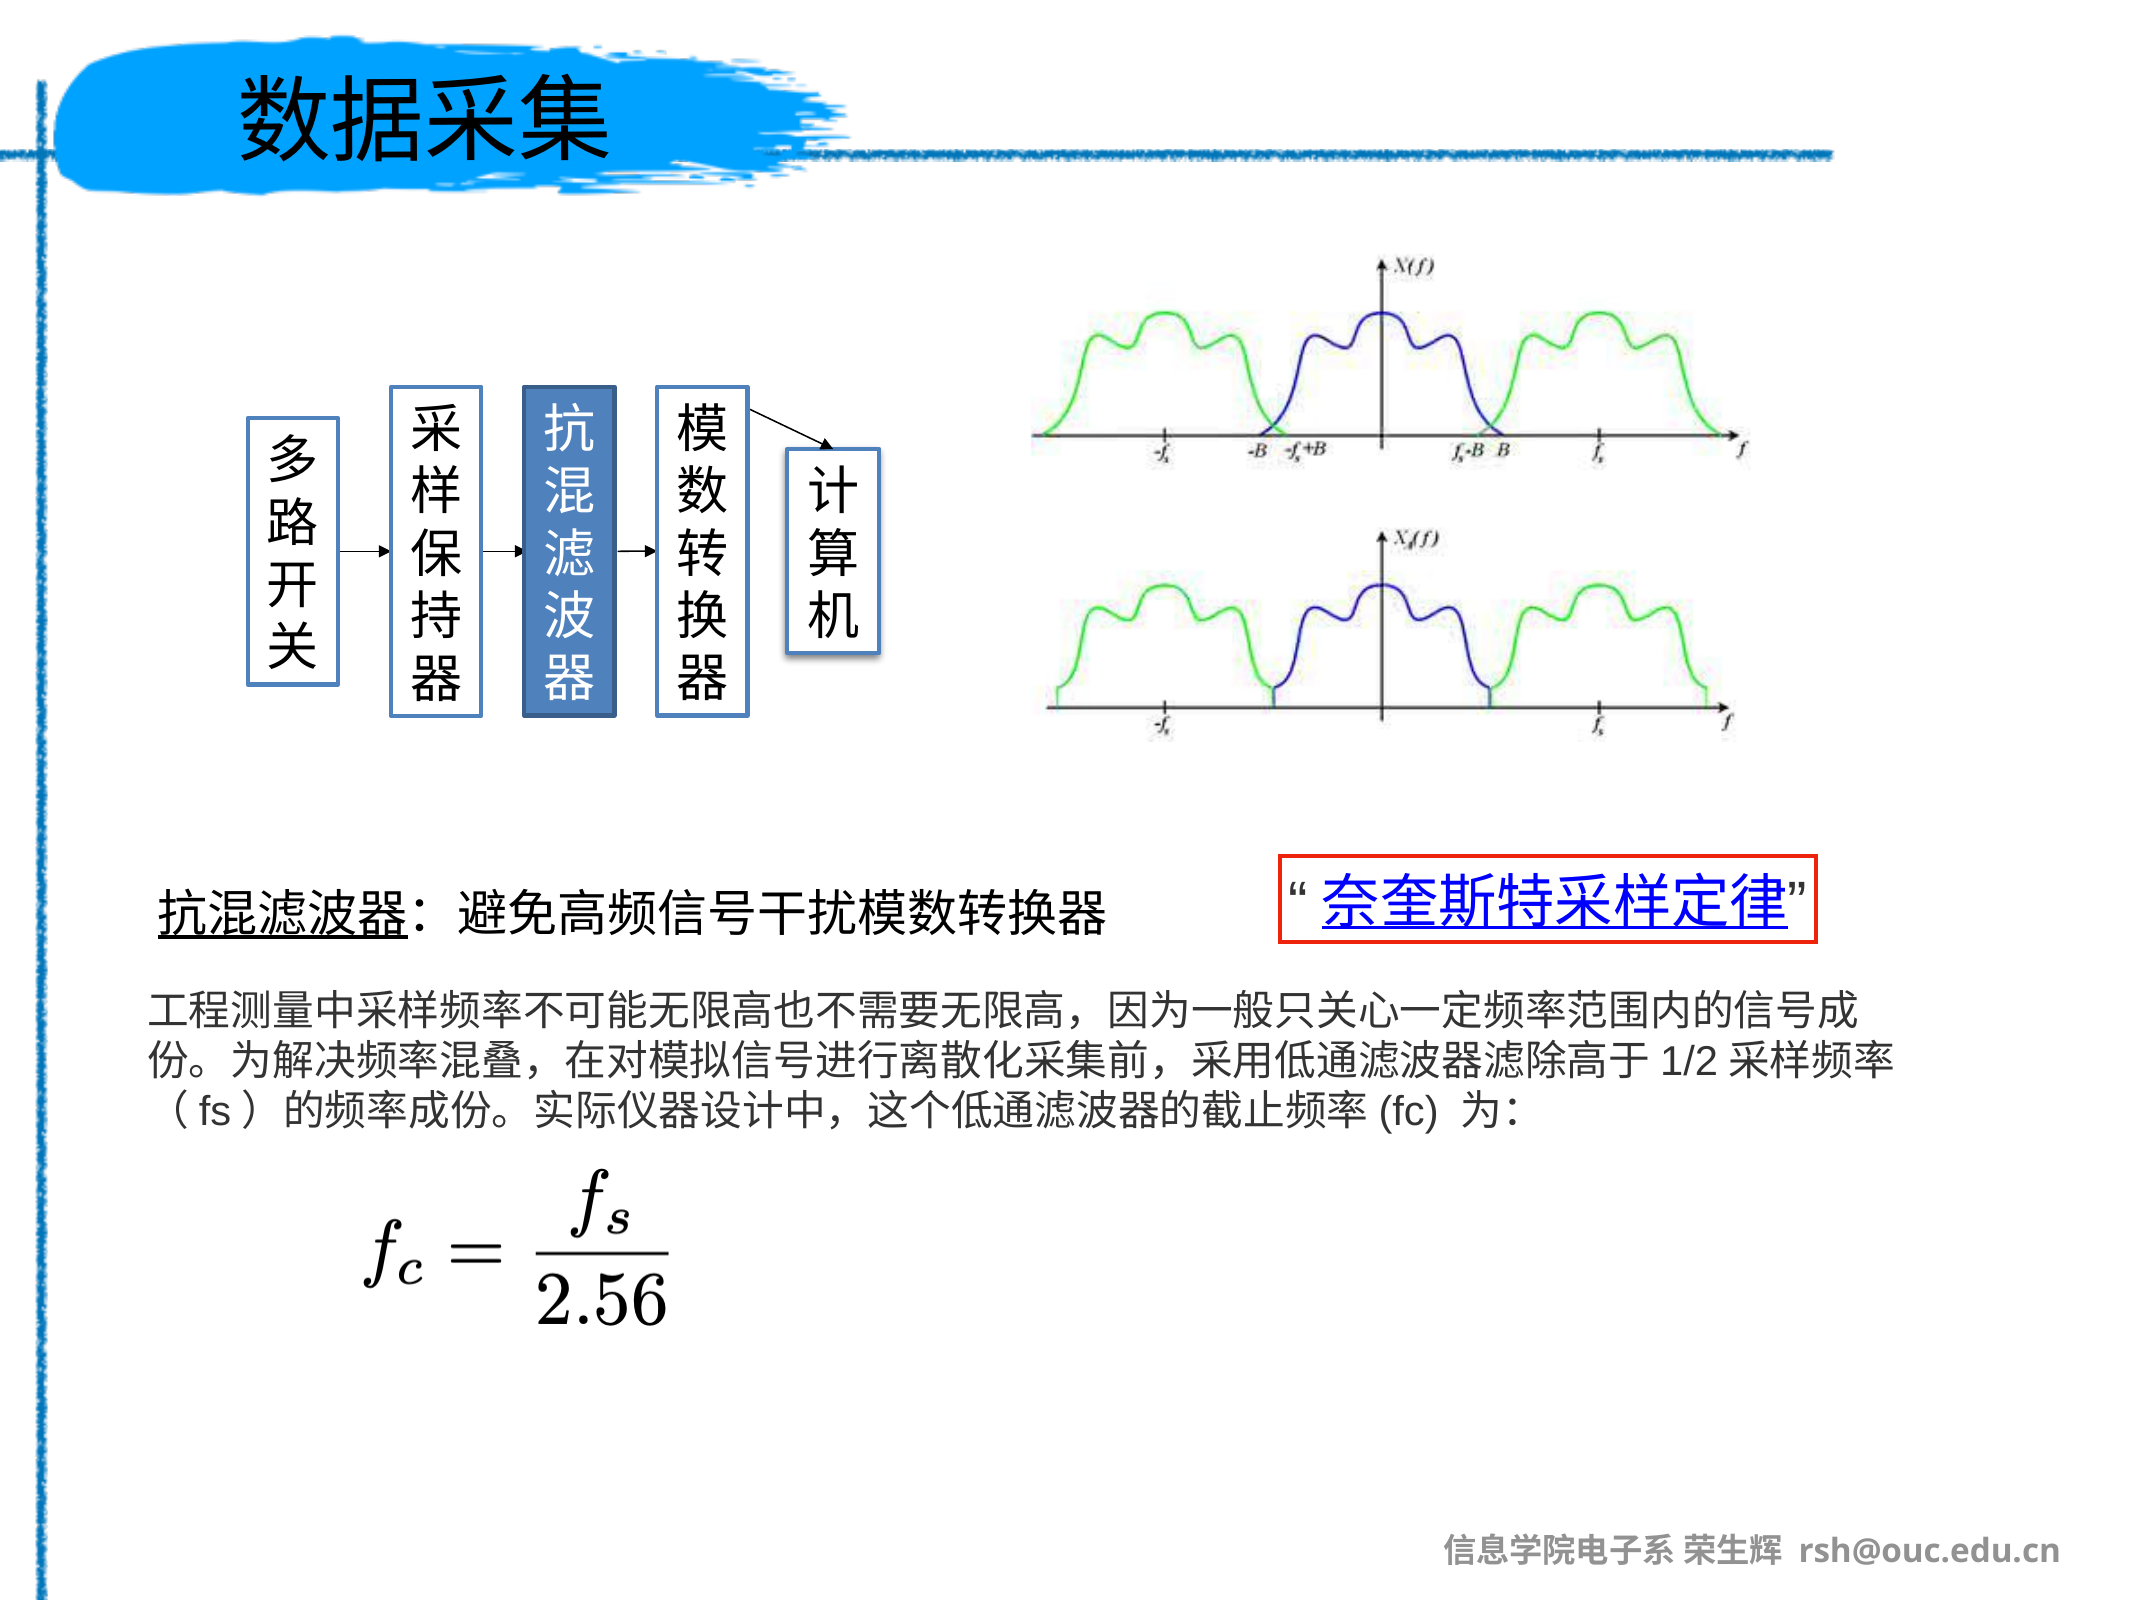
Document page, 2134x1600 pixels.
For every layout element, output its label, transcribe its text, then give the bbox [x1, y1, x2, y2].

picture [0, 32, 59, 1600]
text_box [247, 352, 880, 750]
text_box 工程测量中采样频率不可能无限高也不需要无限高，因为一般只关心一定频率范围内的信号成份。为解决频率混叠，在对模拟信号进行离散化采集前，采用低通滤波器滤除高于1/2采样频率（fs）的频率成份。实际仪器设计中，这个低通滤波器的截止频率(fc) 为： [138, 975, 1919, 1143]
picture [1009, 240, 1792, 742]
picture [790, 32, 1841, 200]
text_box “奈奎斯特采样定律” [1280, 855, 1816, 943]
title 数据采集 [58, 22, 791, 210]
text_box 抗混滤波器：避免高频信号干扰模数转换器 [157, 857, 1280, 942]
picture [363, 1168, 670, 1328]
